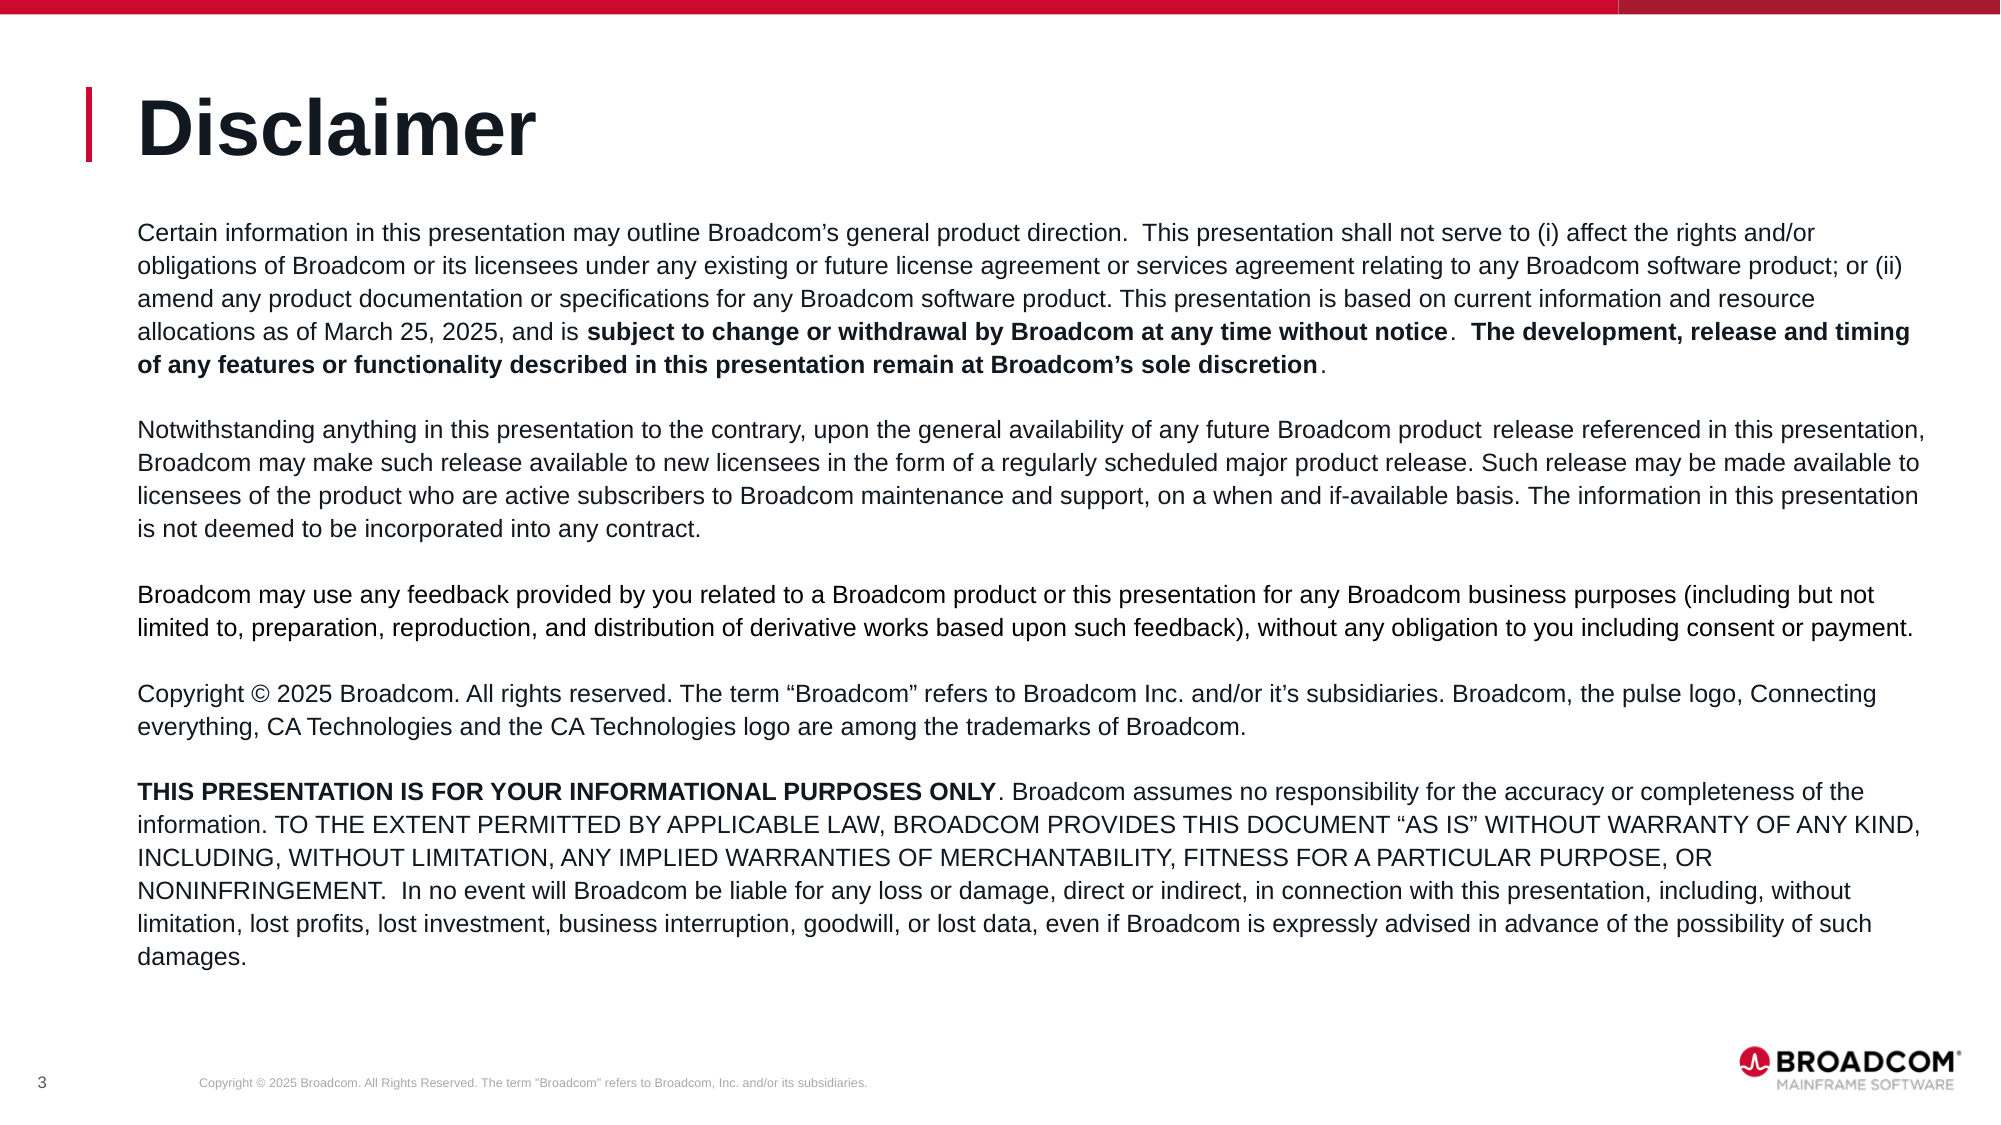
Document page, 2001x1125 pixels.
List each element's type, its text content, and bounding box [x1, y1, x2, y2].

picture [1728, 1035, 1973, 1103]
list Certain information in this presentation may outline Broadcom’s general product direction. This presentation shall not serve to (i) affect the rights and/or obligations of Broadcom or its licensees under any existing or future license agreement or services agreement relating to any Broadcom software product; or (ii) amend any product documentation or specifications for any Broadcom software product. This presentation is based on current information and resource allocations as of March 25, 2025, and is subject to change or withdrawal by Broadcom at any time without notice. The development, release and timing of any features or functionality described in this presentation remain at Broadcom’s sole discretion. Notwithstanding anything in this presentation to the contrary, upon the general availability of any future Broadcom product release referenced in this presentation, Broadcom may make such release available to new licensees in the form of a regularly scheduled major product release. Such release may be made available to licensees of the product who are active subscribers to Broadcom maintenance and support, on a when and if-available basis. The information in this presentation is not deemed to be incorporated into any contract. Broadcom may use any feedback provided by you related to a Broadcom product or this presentation for any Broadcom business purposes (including but not limited to, preparation, reproduction, and distribution of derivative works based upon such feedback), without any obligation to you including consent or payment. Copyright © 2025 Broadcom. All rights reserved. The term “Broadcom” refers to Broadcom Inc. and/or it’s subsidiaries. Broadcom, the pulse logo, Connecting everything, CA Technologies and the CA Technologies logo are among the trademarks of Broadcom. THIS PRESENTATION IS FOR YOUR INFORMATIONAL PURPOSES ONLY. Broadcom assumes no responsibility for the accuracy or completeness of the information. TO THE EXTENT PERMITTED BY APPLICABLE LAW, BROADCOM PROVIDES THIS DOCUMENT “AS IS” WITHOUT WARRANTY OF ANY KIND, INCLUDING, WITHOUT LIMITATION, ANY IMPLIED WARRANTIES OF MERCHANTABILITY, FITNESS FOR A PARTICULAR PURPOSE, OR NONINFRINGEMENT. In no event will Broadcom be liable for any loss or damage, direct or indirect, in connection with this presentation, including, without limitation, lost profits, lost investment, business interruption, goodwill, or lost data, even if Broadcom is expressly advised in advance of the possibility of such damages. [137, 213, 1935, 931]
title Disclaimer [137, 87, 1863, 161]
